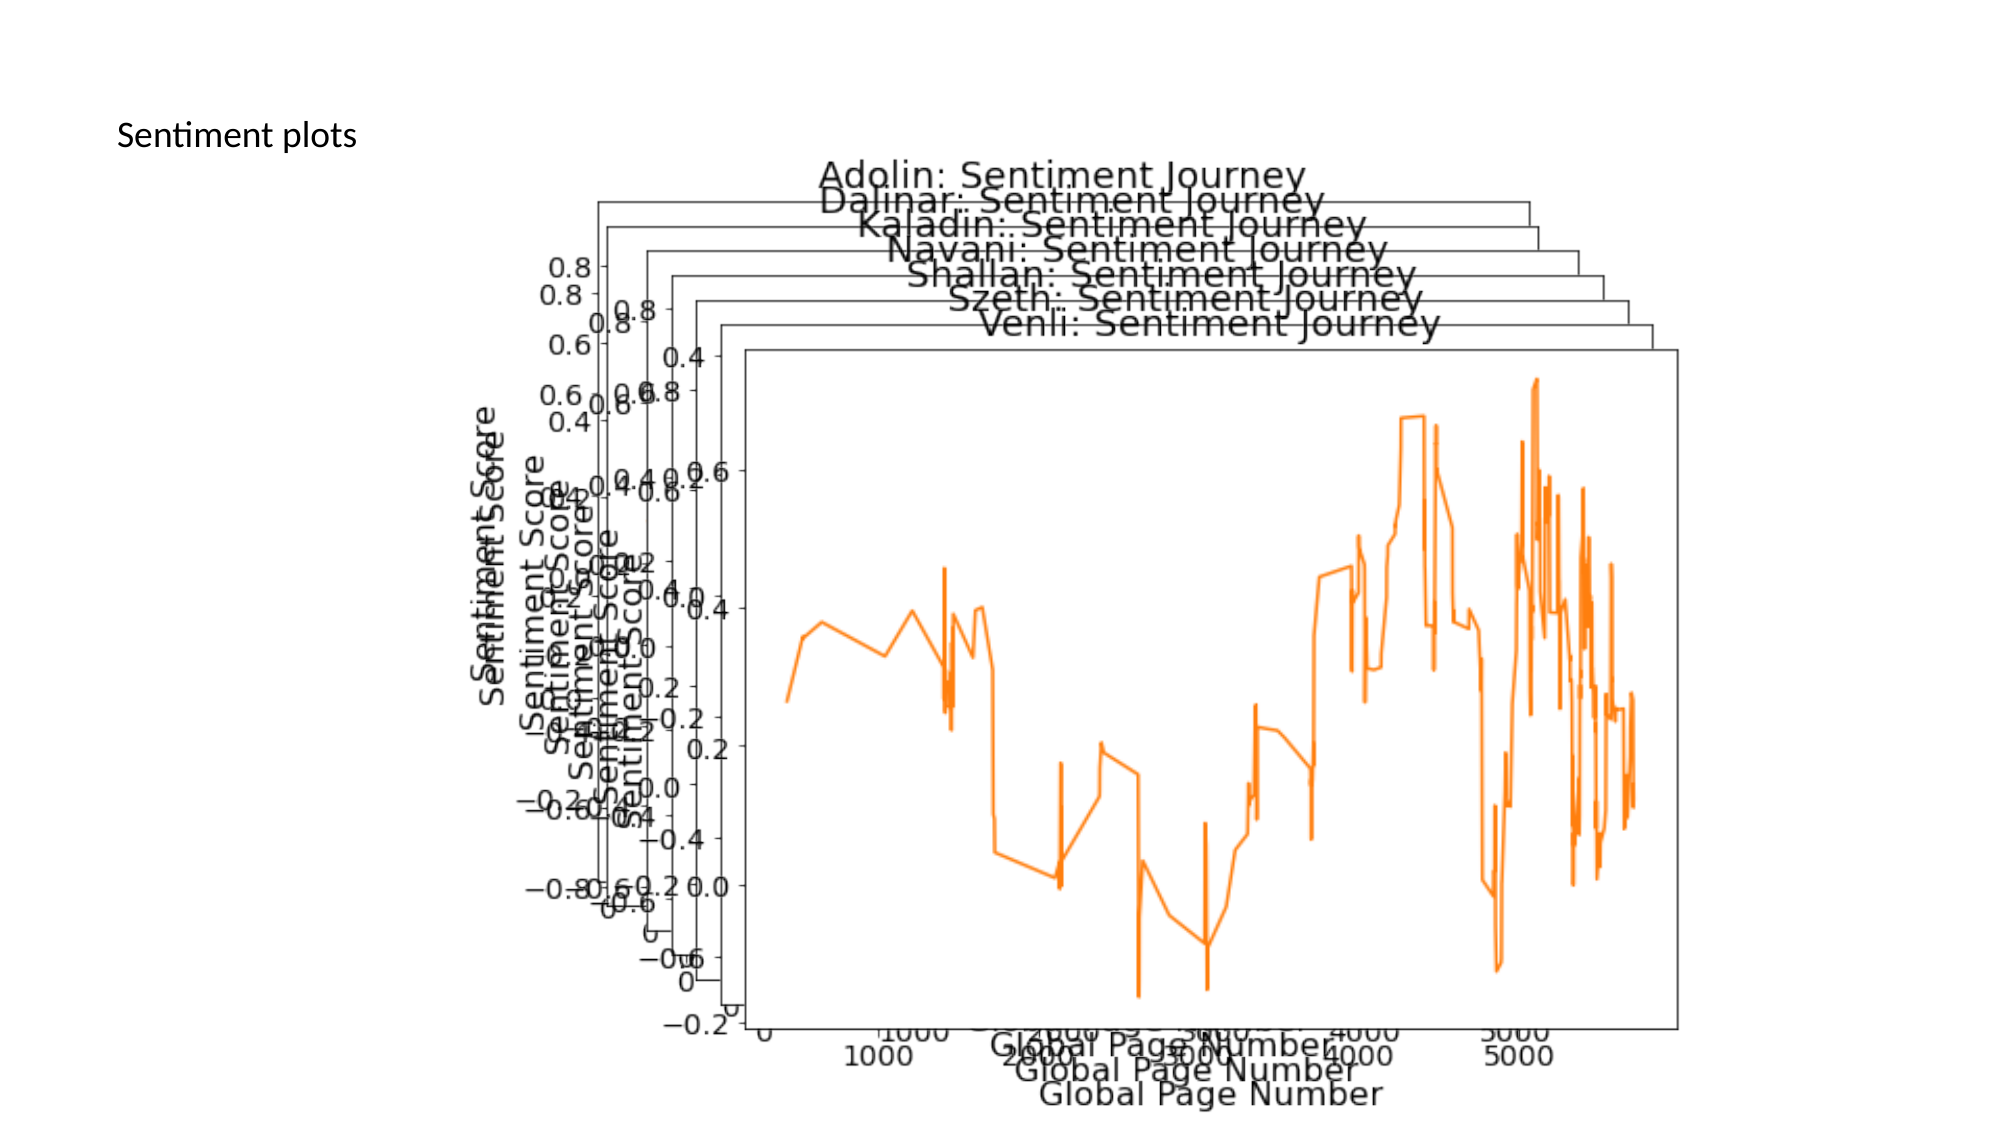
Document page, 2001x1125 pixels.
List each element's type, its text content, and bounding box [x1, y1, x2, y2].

text_box Sentiment plots [102, 103, 373, 163]
picture [458, 145, 1690, 1125]
